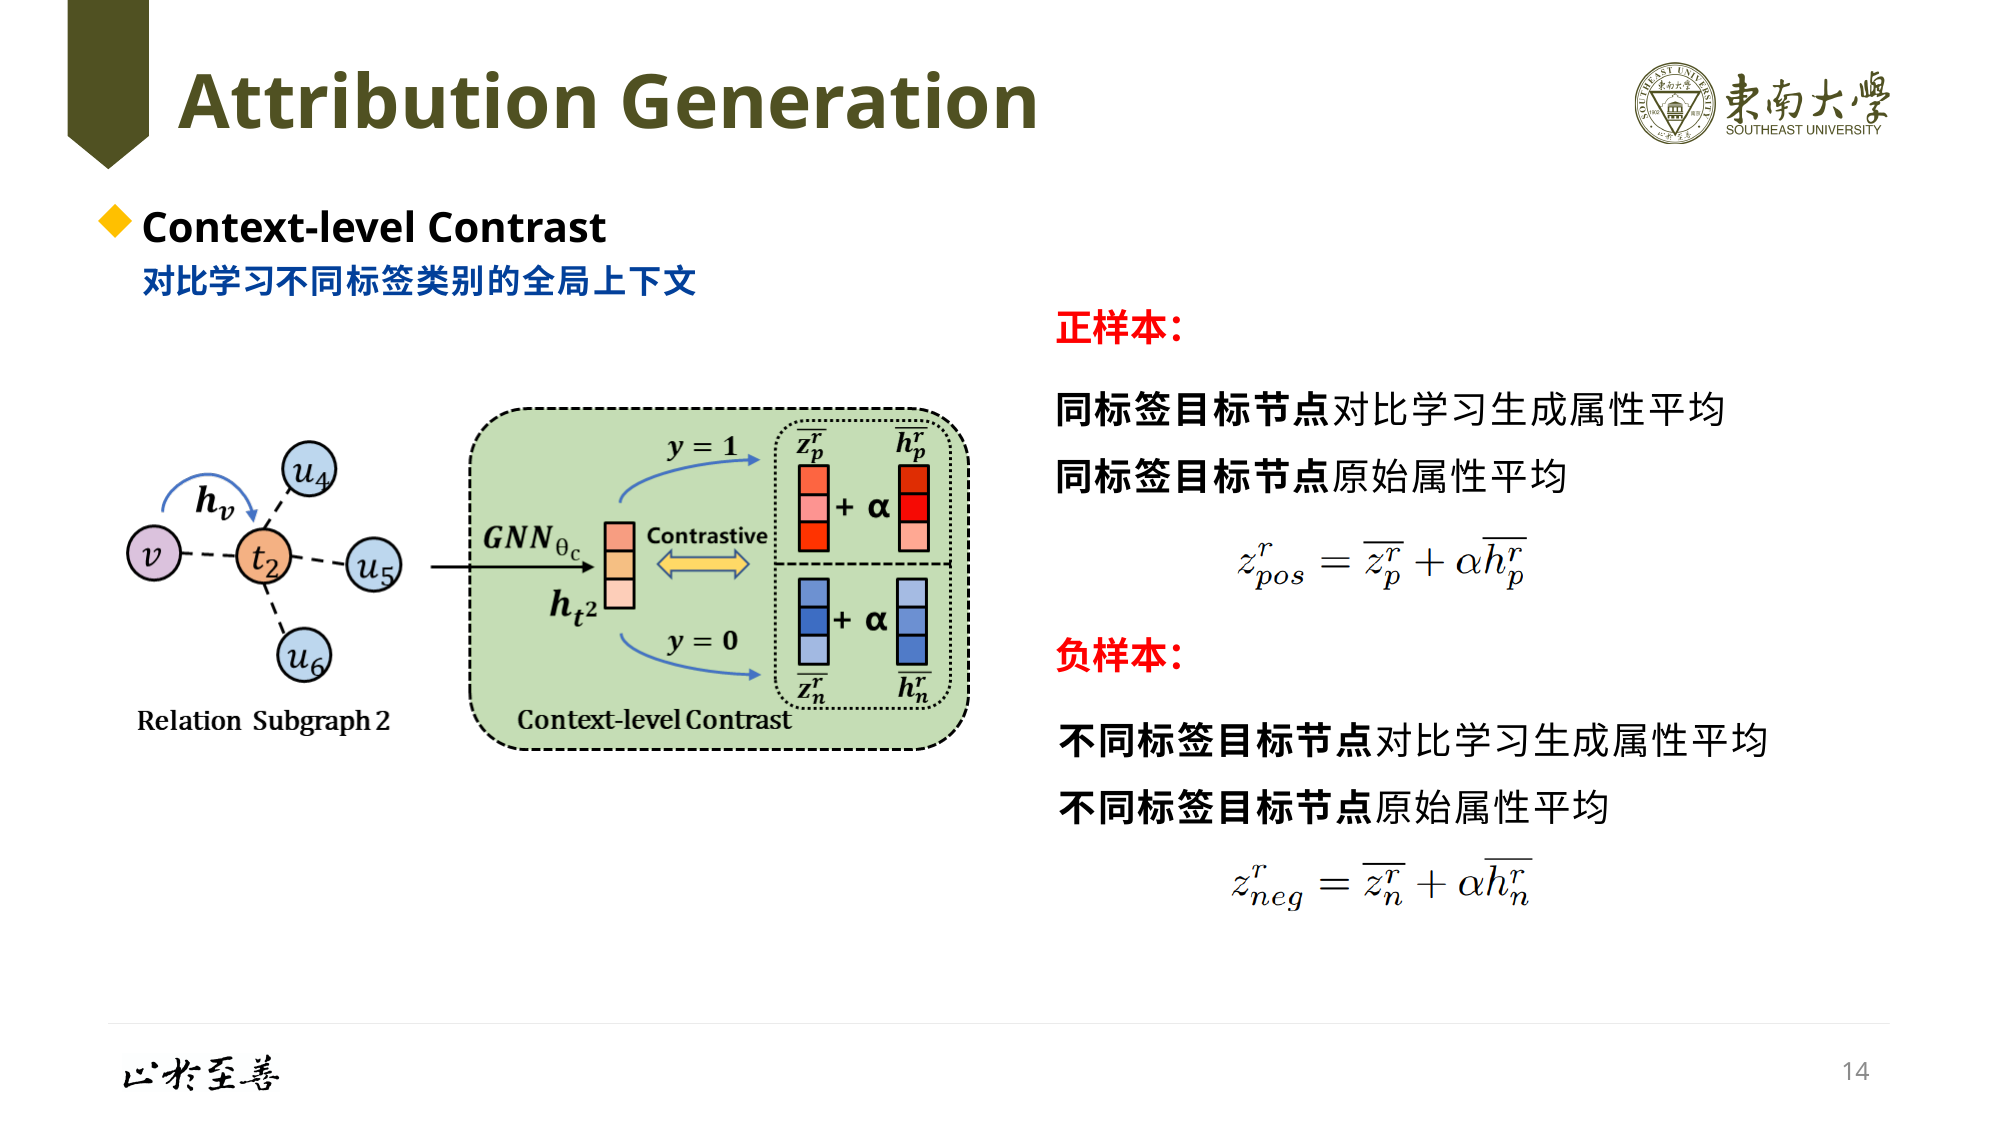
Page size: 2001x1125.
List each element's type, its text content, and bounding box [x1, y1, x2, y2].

picture [118, 407, 970, 754]
text_box 负样本： [1040, 624, 1245, 685]
text_box 正样本： [1040, 296, 1245, 356]
picture [1221, 522, 1551, 605]
picture [1221, 833, 1551, 923]
picture [122, 1053, 280, 1092]
slide_number 14 [1434, 1042, 1885, 1103]
title Attribution Generation [178, 39, 1519, 169]
text_box Context-level Contrast 对比学习不同标签类别的全局上下文 [79, 193, 910, 309]
